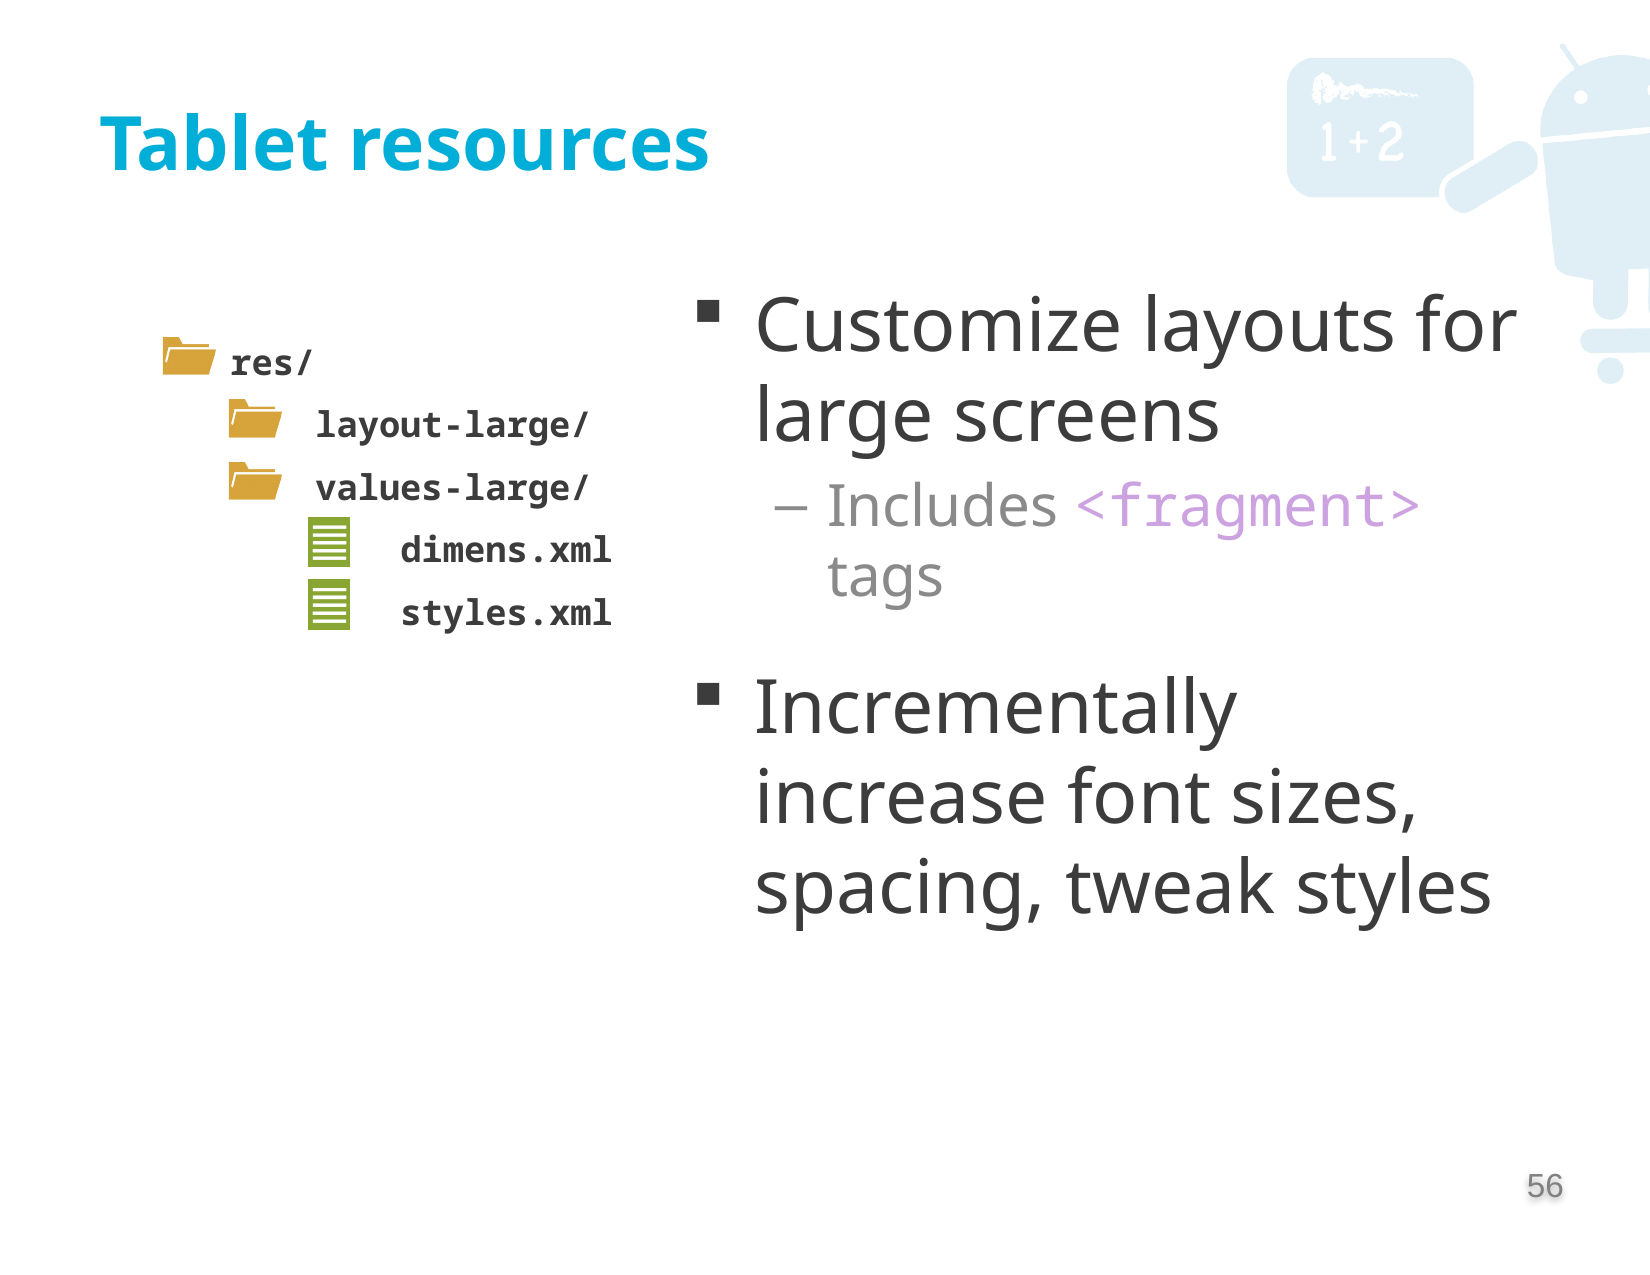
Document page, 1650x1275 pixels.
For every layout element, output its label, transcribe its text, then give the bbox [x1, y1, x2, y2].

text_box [162, 312, 641, 640]
list Customize layouts for large screens Includes <fragment> tags Incrementally increase font sizes, spacing, tweak styles [674, 267, 1568, 951]
title Tablet resources [82, 50, 1568, 230]
